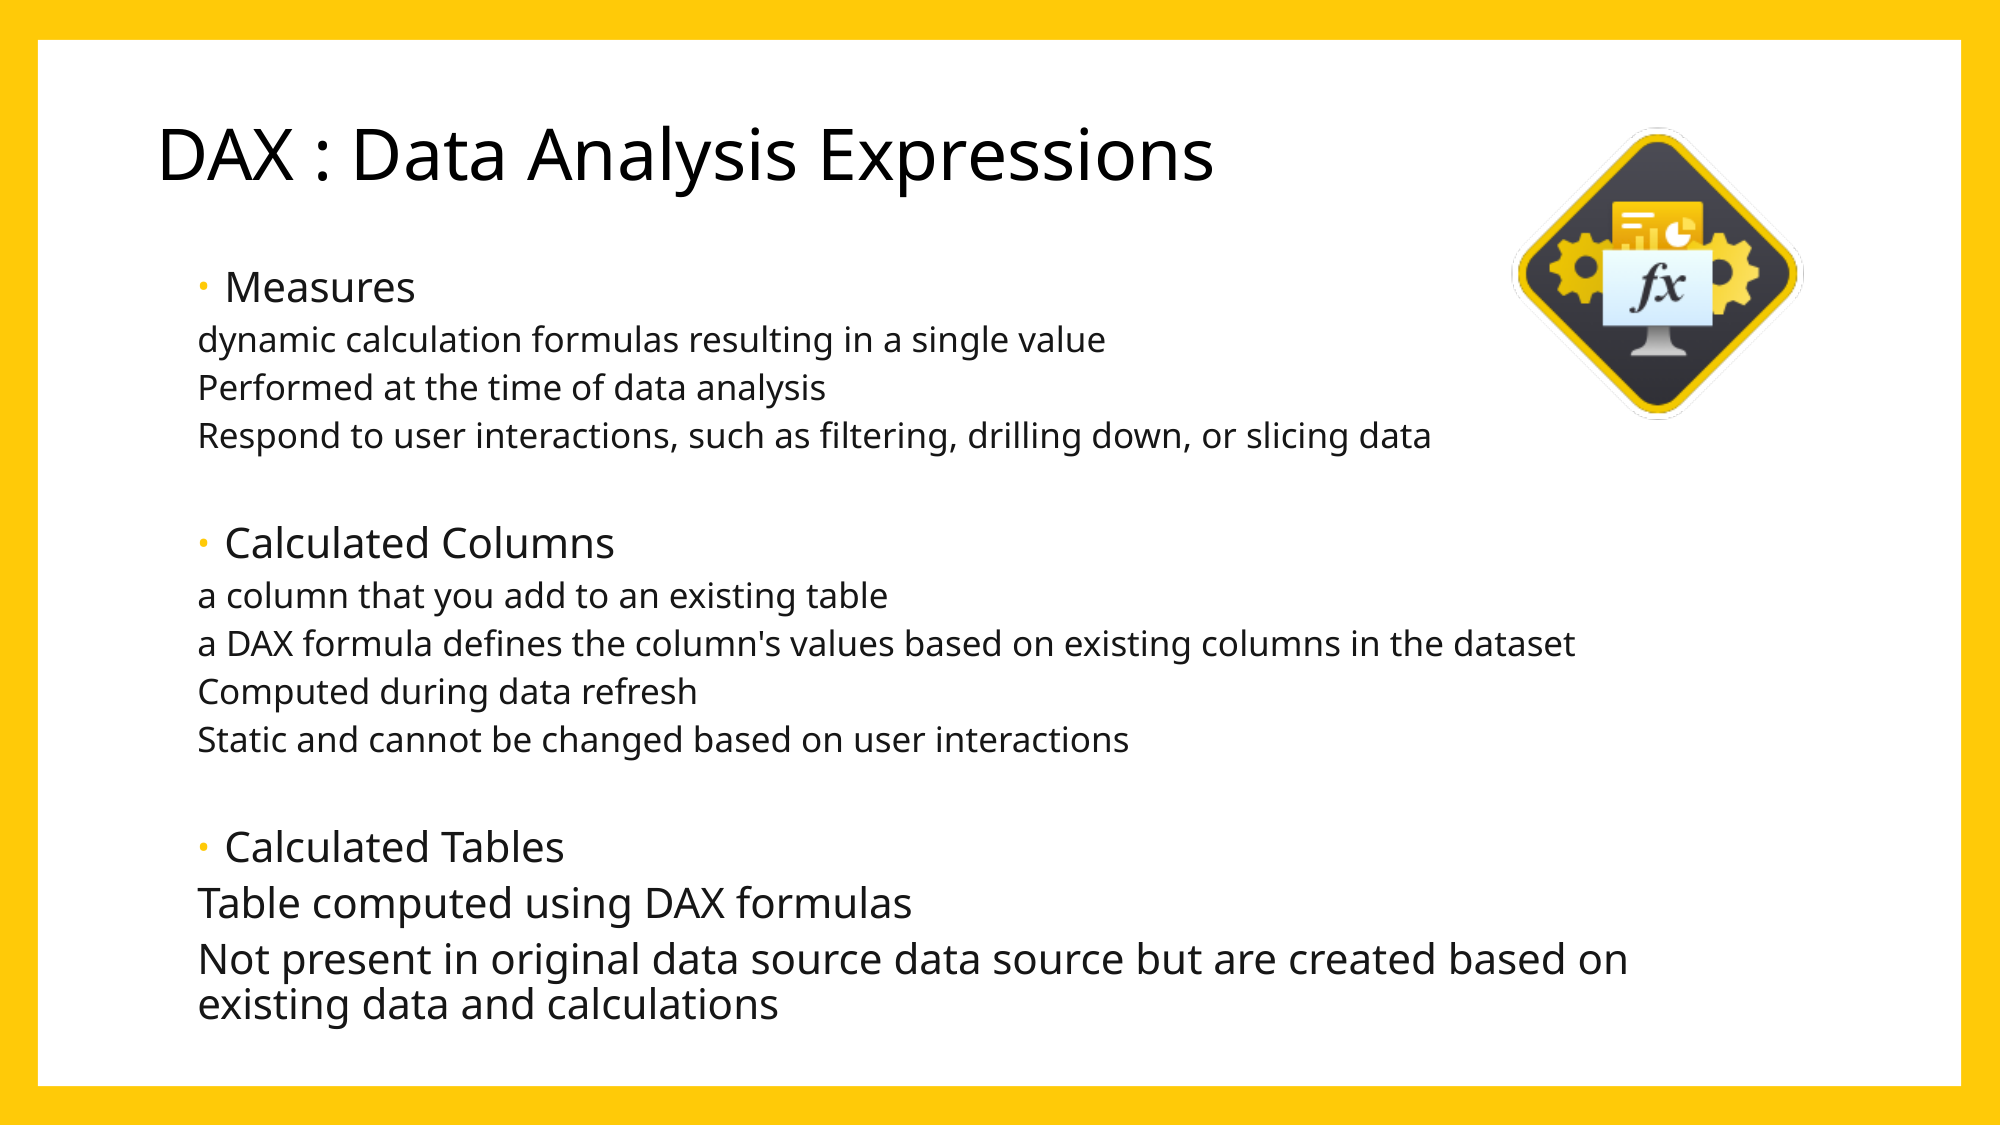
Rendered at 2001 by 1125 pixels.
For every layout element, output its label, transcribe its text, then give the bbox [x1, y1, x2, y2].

picture [1506, 122, 1810, 426]
title DAX : Data Analysis Expressions [141, 88, 1403, 225]
list Measures dynamic calculation formulas resulting in a single value Performed at the time of data analysis Respond to user interactions, such as filtering, drilling down, or slicing data Calculated Columns a column that you add to an existing table a DAX formula defines the column's values based on existing columns in the dataset Computed during data refresh Static and cannot be changed based on user interactions Calculated Tables Table computed using DAX formulas Not present in original data source data source but are created based on existing data and calculations [141, 258, 1714, 1036]
text_box [974, 537, 1387, 950]
